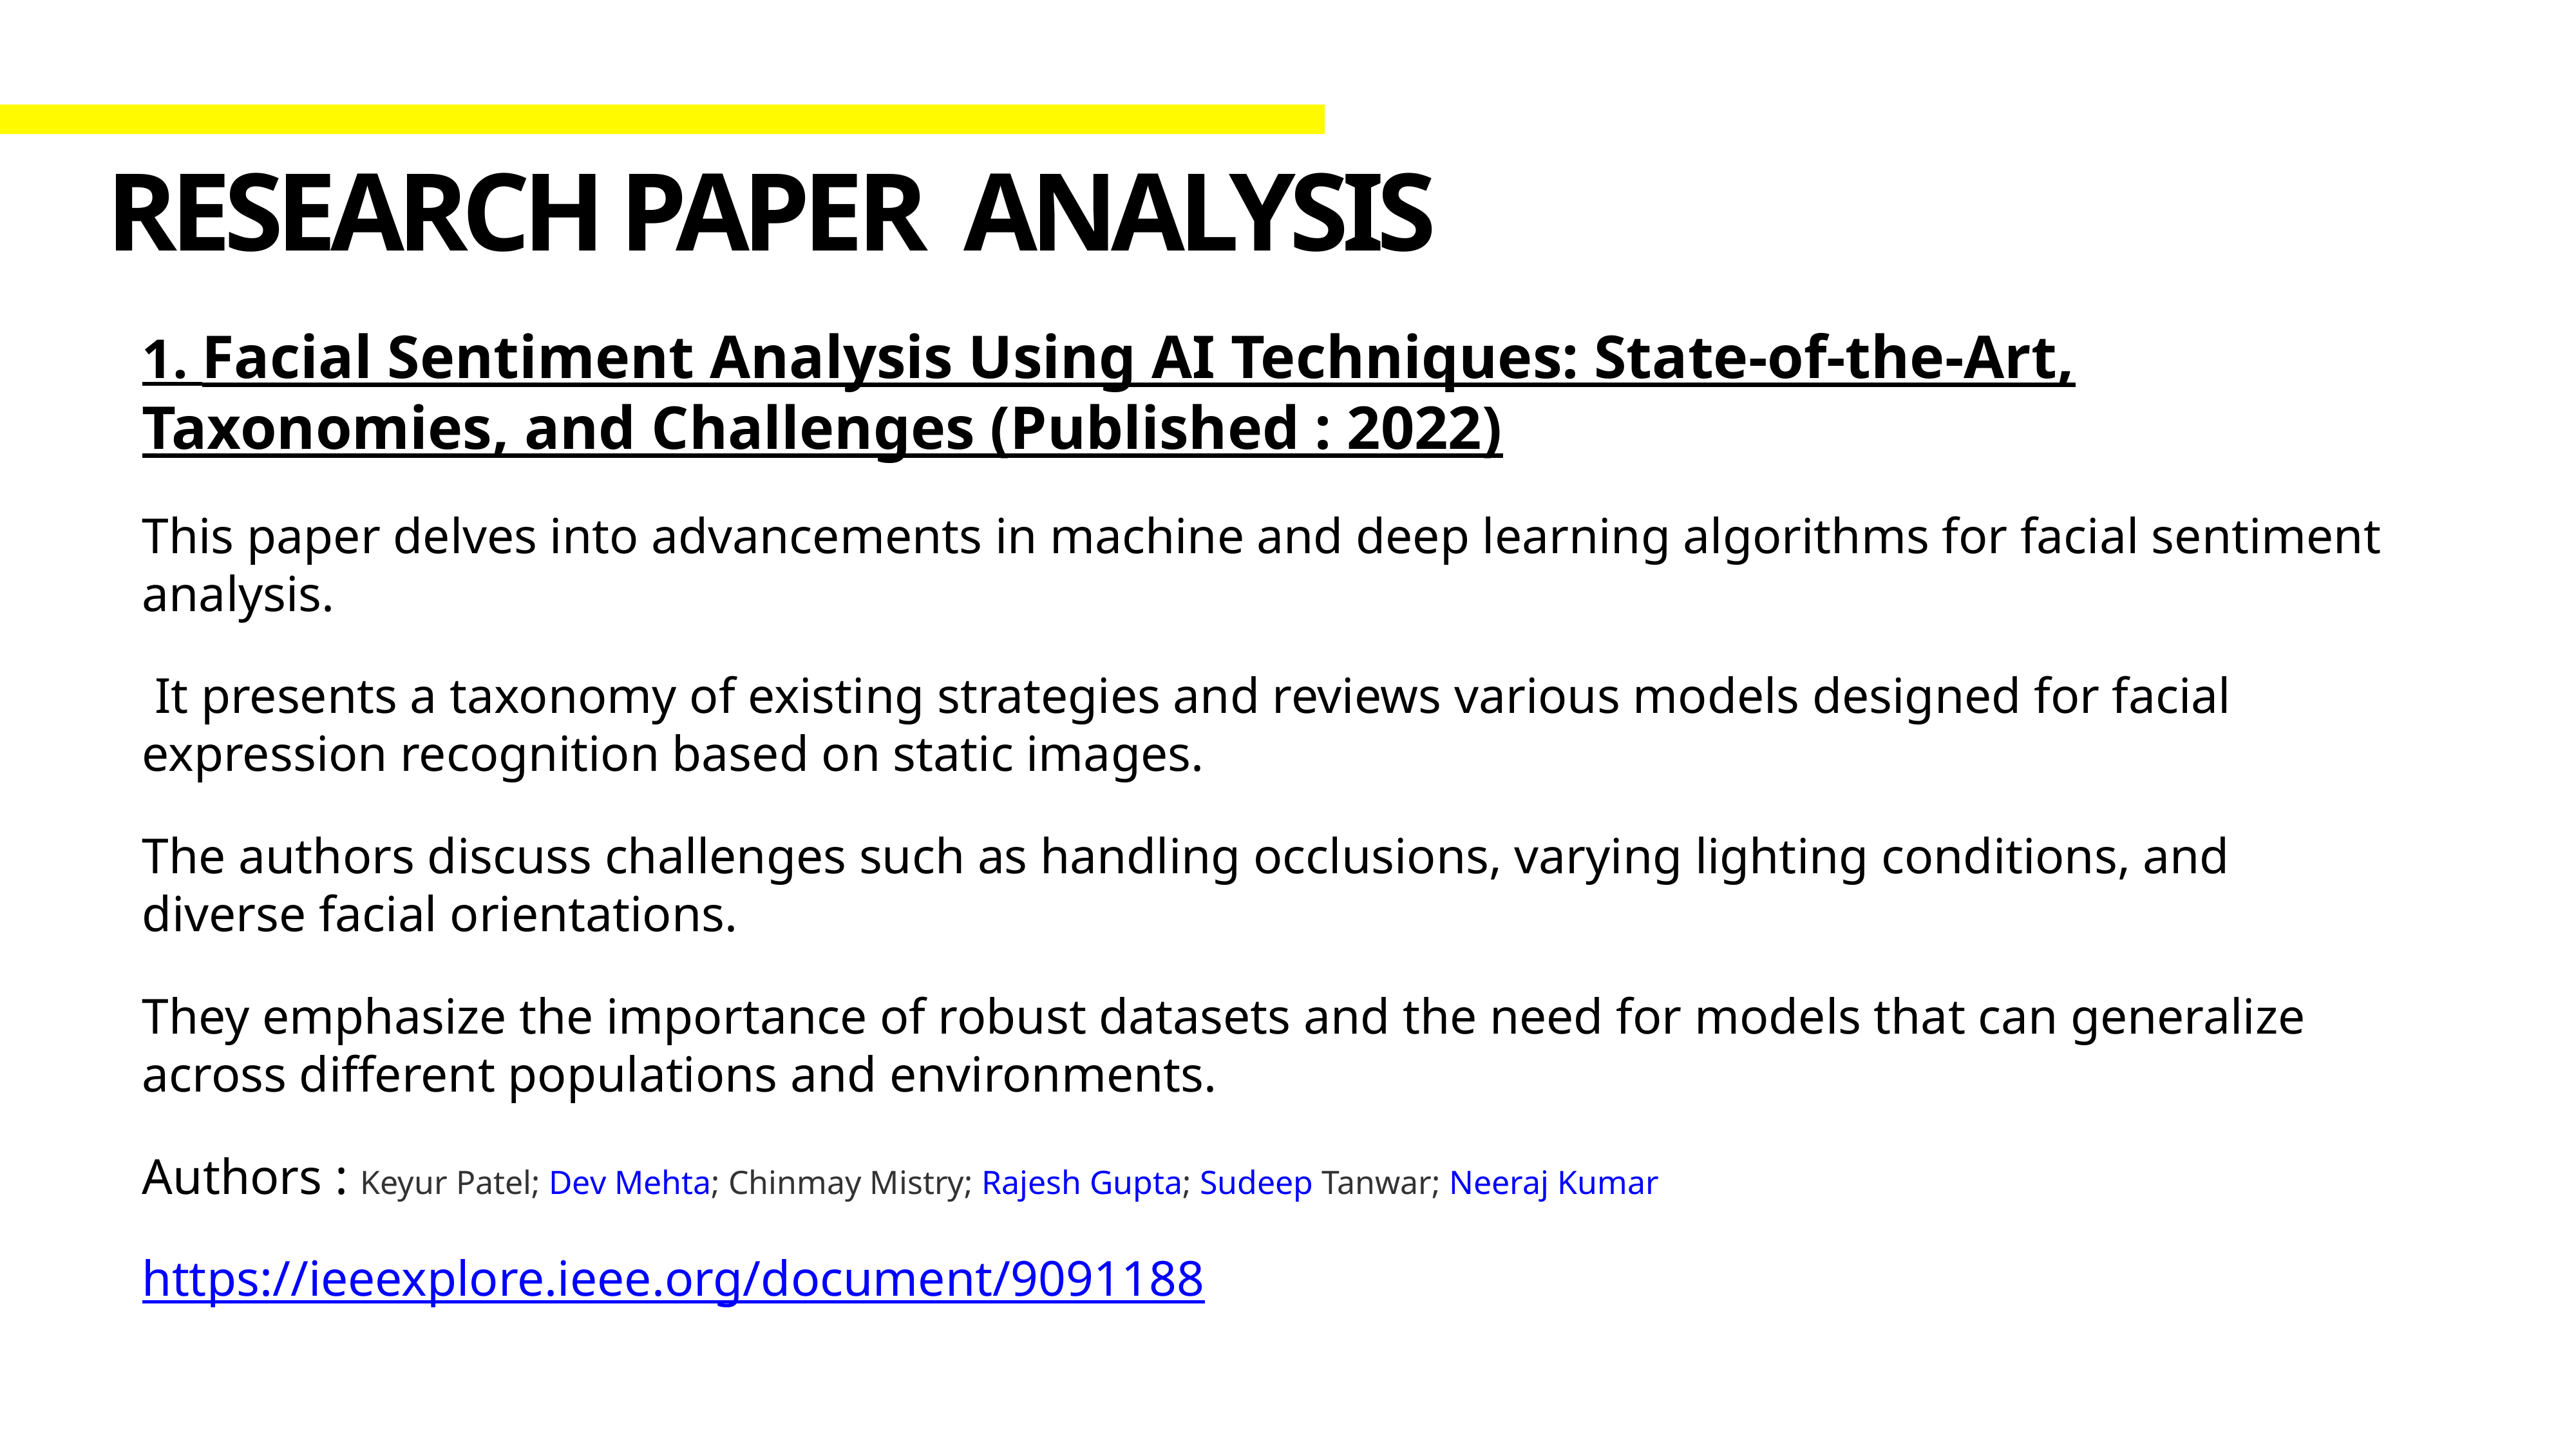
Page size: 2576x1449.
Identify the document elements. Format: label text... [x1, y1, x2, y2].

list 1. Facial Sentiment Analysis Using AI Techniques: State-of-the-Art, Taxonomies, and Challenges (Published : 2022) This paper delves into advancements in machine and deep learning algorithms for facial sentiment analysis. It presents a taxonomy of existing strategies and reviews various models designed for facial expression recognition based on static images. The authors discuss challenges such as handling occlusions, varying lighting conditions, and diverse facial orientations. They emphasize the importance of robust datasets and the need for models that can generalize across different populations and environments. Authors : Keyur Patel; Dev Mehta; Chinmay Mistry; Rajesh Gupta; Sudeep Tanwar; Neeraj Kumar https://ieeexplore.ieee.org/document/9091188 [136, 313, 2392, 1283]
title Research paper analysis [101, 162, 2452, 284]
